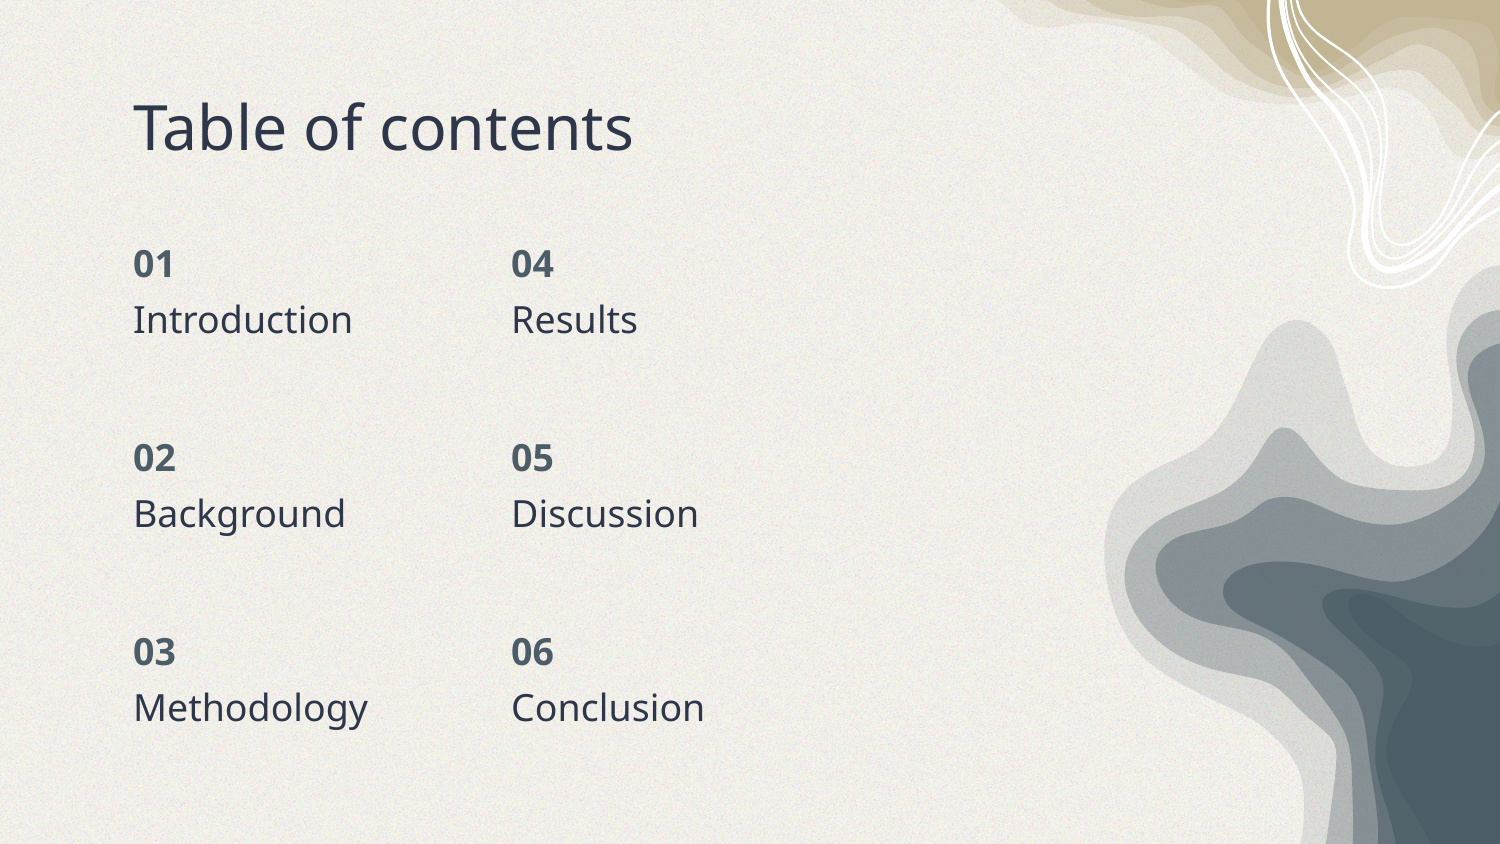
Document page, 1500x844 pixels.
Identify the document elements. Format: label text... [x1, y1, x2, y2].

subtitle Results [496, 280, 875, 356]
title 02 [118, 429, 239, 474]
subtitle Discussion [496, 474, 875, 550]
title 03 [118, 623, 239, 668]
title 05 [496, 429, 617, 474]
title Table of contents [118, 72, 1382, 167]
subtitle Methodology [118, 668, 496, 744]
subtitle Conclusion [496, 668, 875, 744]
subtitle Background [118, 474, 496, 550]
title 06 [496, 623, 617, 668]
title 04 [496, 235, 617, 280]
subtitle Introduction [118, 280, 496, 356]
title 01 [118, 235, 239, 280]
